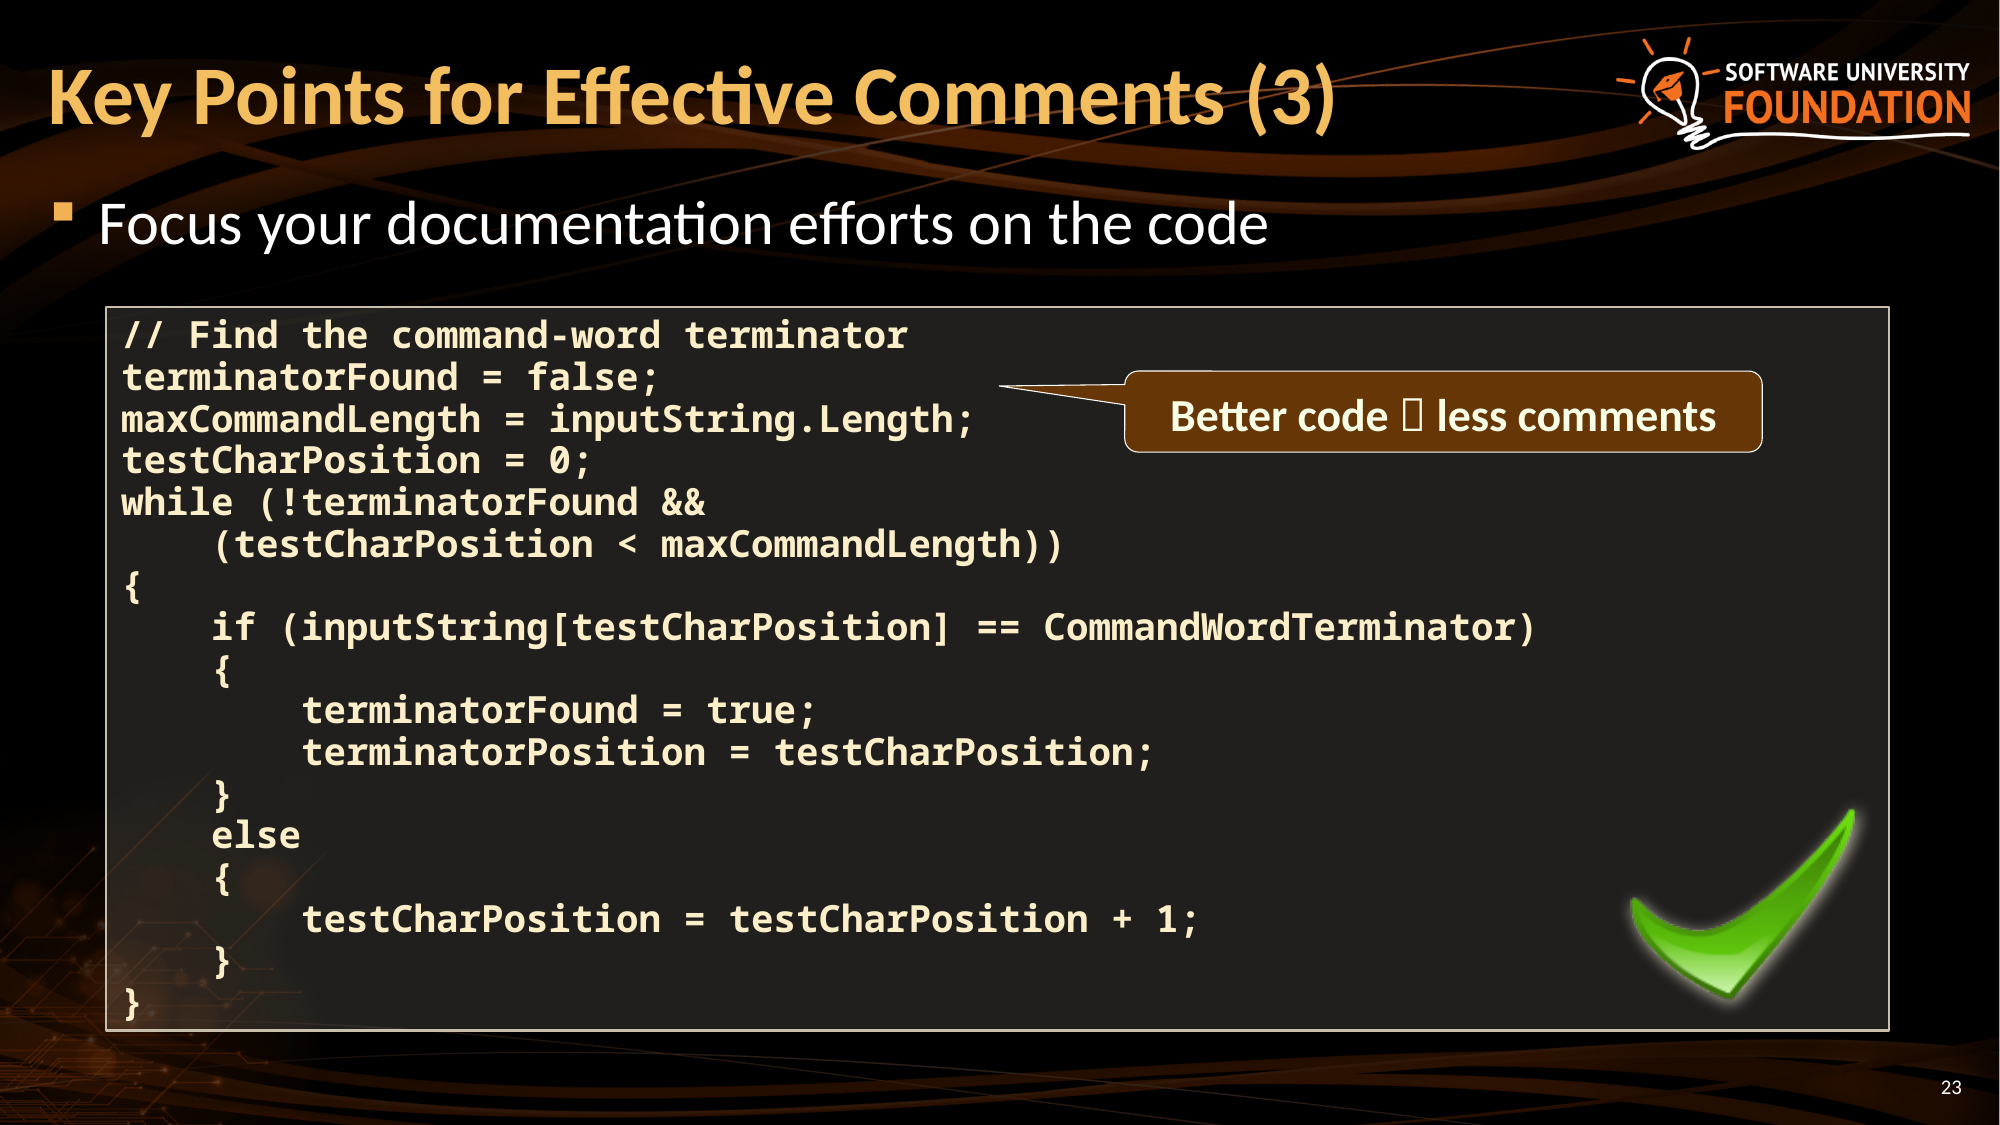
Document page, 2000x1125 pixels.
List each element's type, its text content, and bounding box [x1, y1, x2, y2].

picture [0, 0, 2000, 1125]
text_box // Find the command-word terminator terminatorFound = false; maxCommandLength = inputString.Length; testCharPosition = 0; while (!terminatorFound && (testCharPosition < maxCommandLength)) { if (inputString[testCharPosition] == CommandWordTerminator) { terminatorFound = true; terminatorPosition = testCharPosition; } else { testCharPosition = testCharPosition + 1; } } [106, 307, 1889, 1031]
title Key Points for Effective Comments (3) [30, 6, 1602, 189]
list Focus your documentation efforts on the code [31, 172, 1968, 1113]
text_box Better code  less comments [999, 370, 1763, 453]
